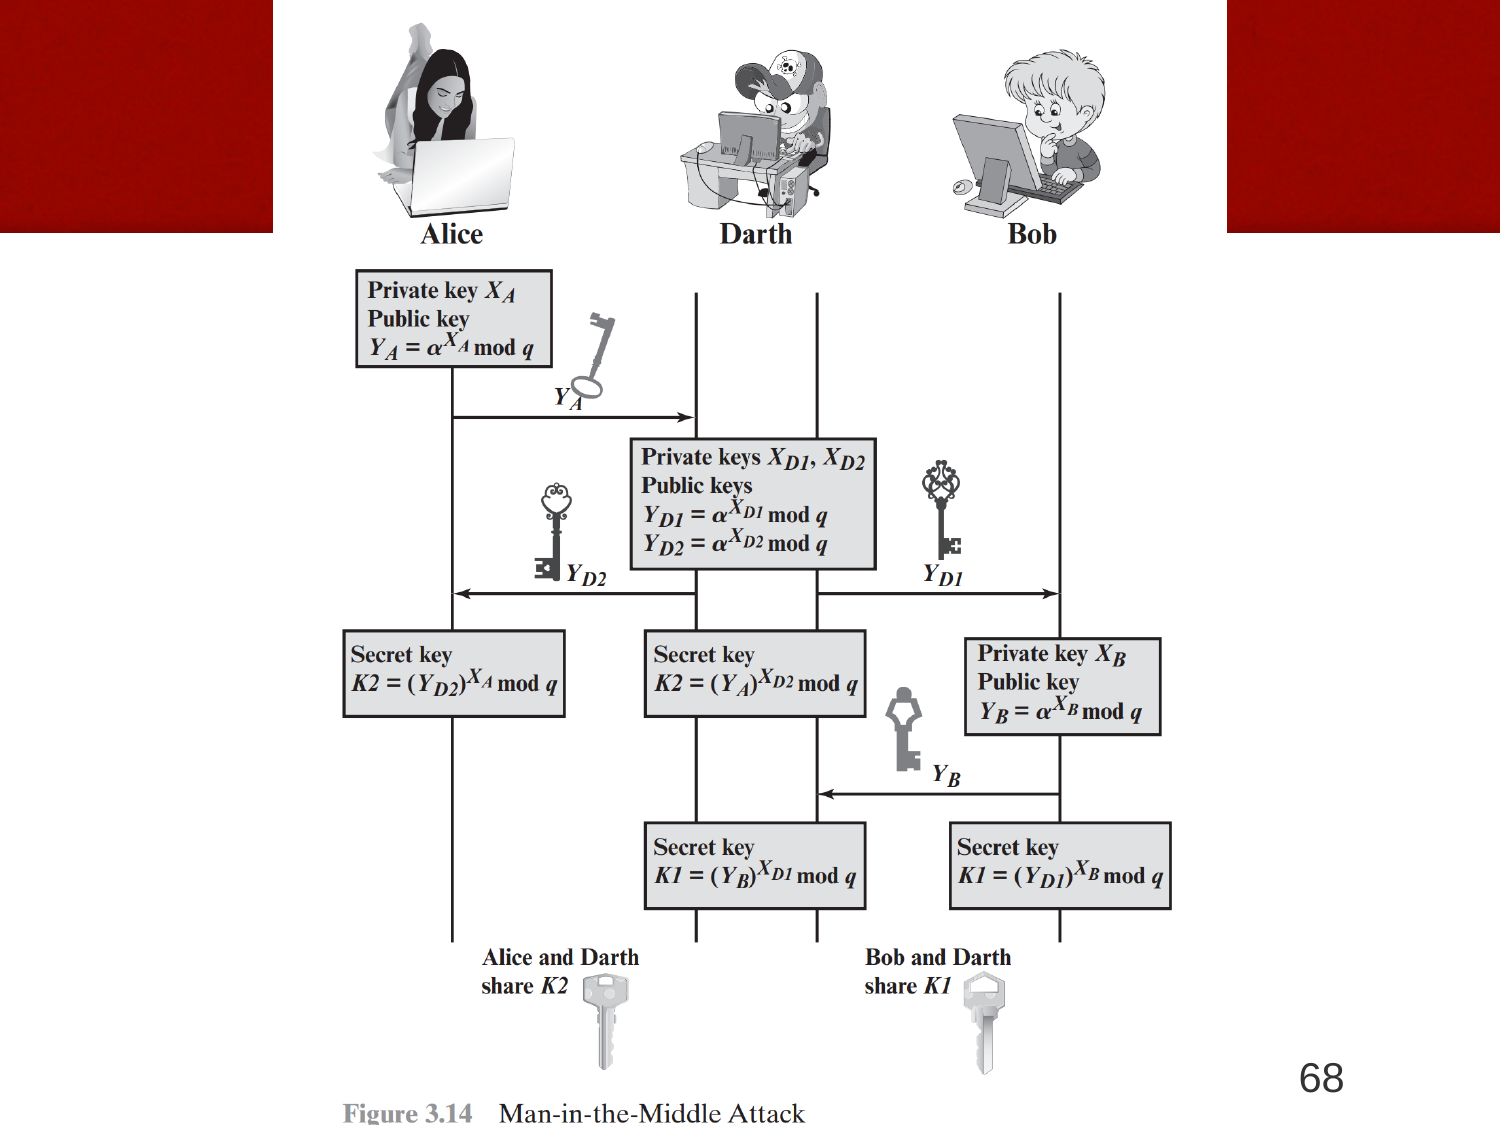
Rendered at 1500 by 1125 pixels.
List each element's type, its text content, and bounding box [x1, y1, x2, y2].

picture [0, 0, 1500, 1125]
slide_number 68 [1271, 1046, 1372, 1107]
